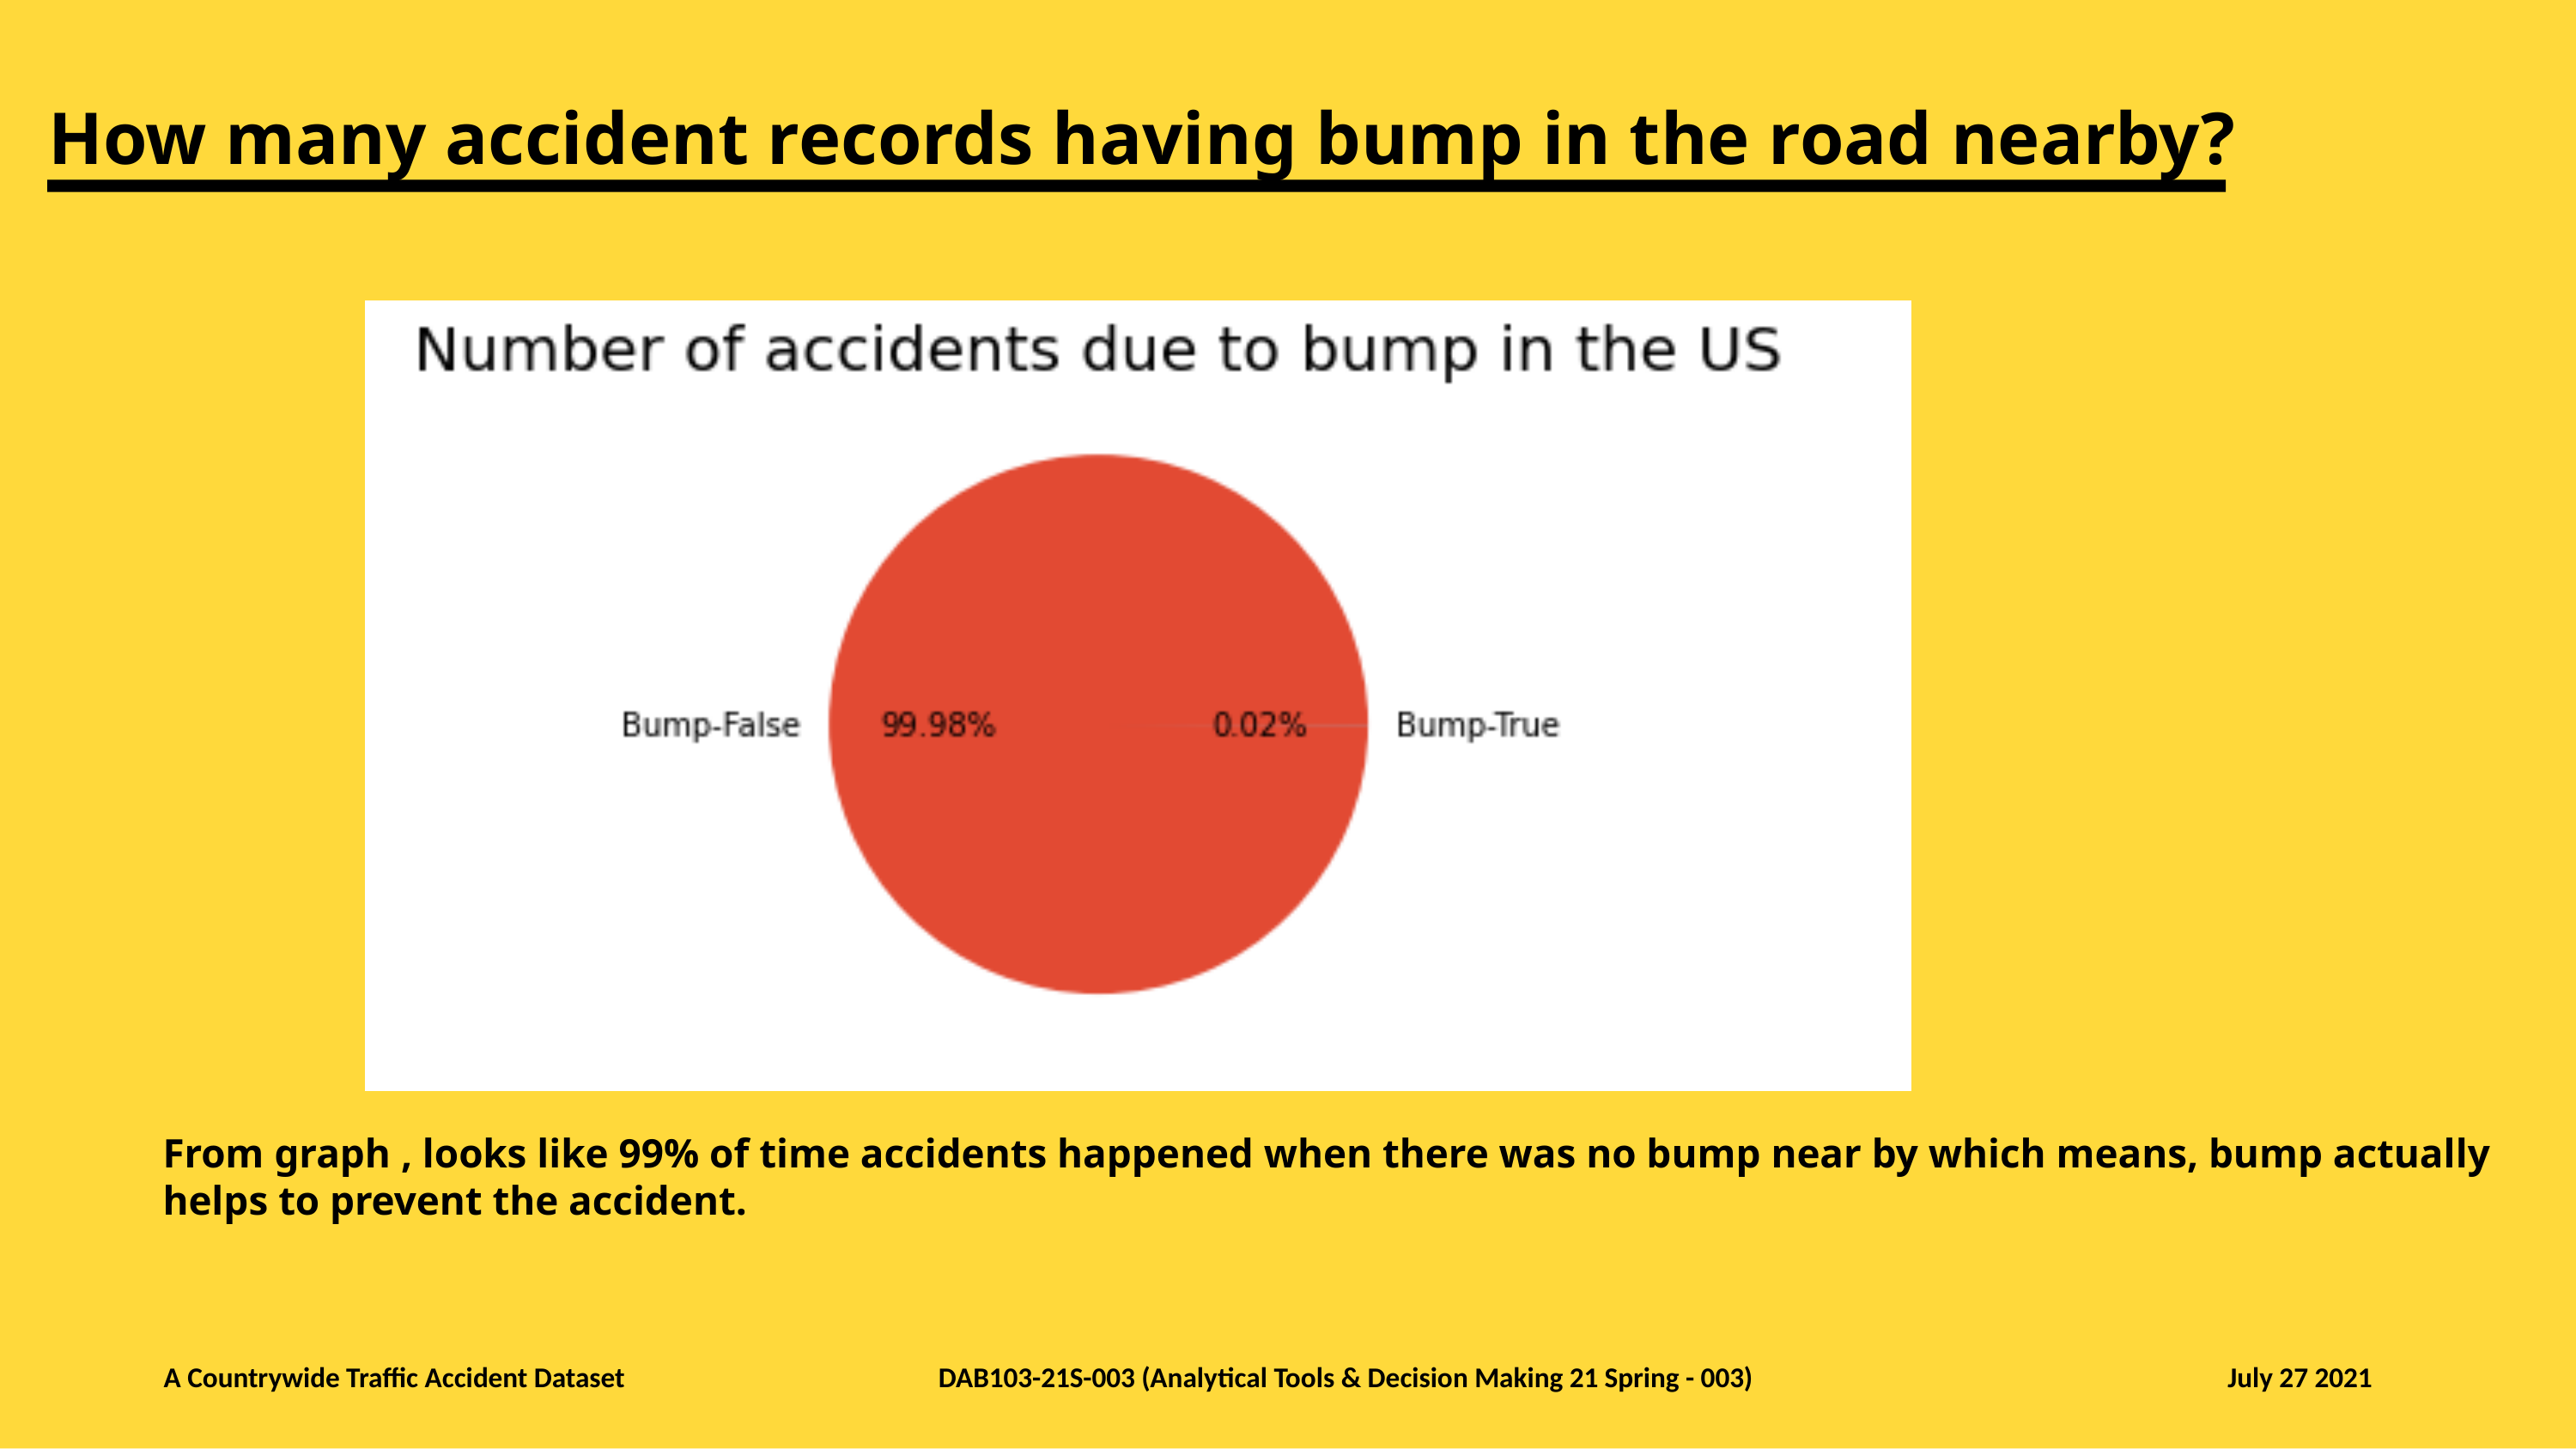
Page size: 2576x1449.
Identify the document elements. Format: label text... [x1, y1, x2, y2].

text_box How many accident records having bump in the road nearby? [46, 91, 2576, 179]
text_box A Countrywide Traffic Accident Dataset [161, 1357, 641, 1393]
text_box From graph , looks like 99% of time accidents happened when there was no bump near by which means, bump actually helps to prevent the accident. [162, 1126, 2576, 1223]
text_box July 27 2021 [2226, 1357, 2481, 1429]
text_box [47, 179, 2227, 192]
text_box DAB103-21S-003 (Analytical Tools & Decision Making 21 Spring - 003) [936, 1357, 1785, 1393]
picture [364, 300, 1911, 1091]
